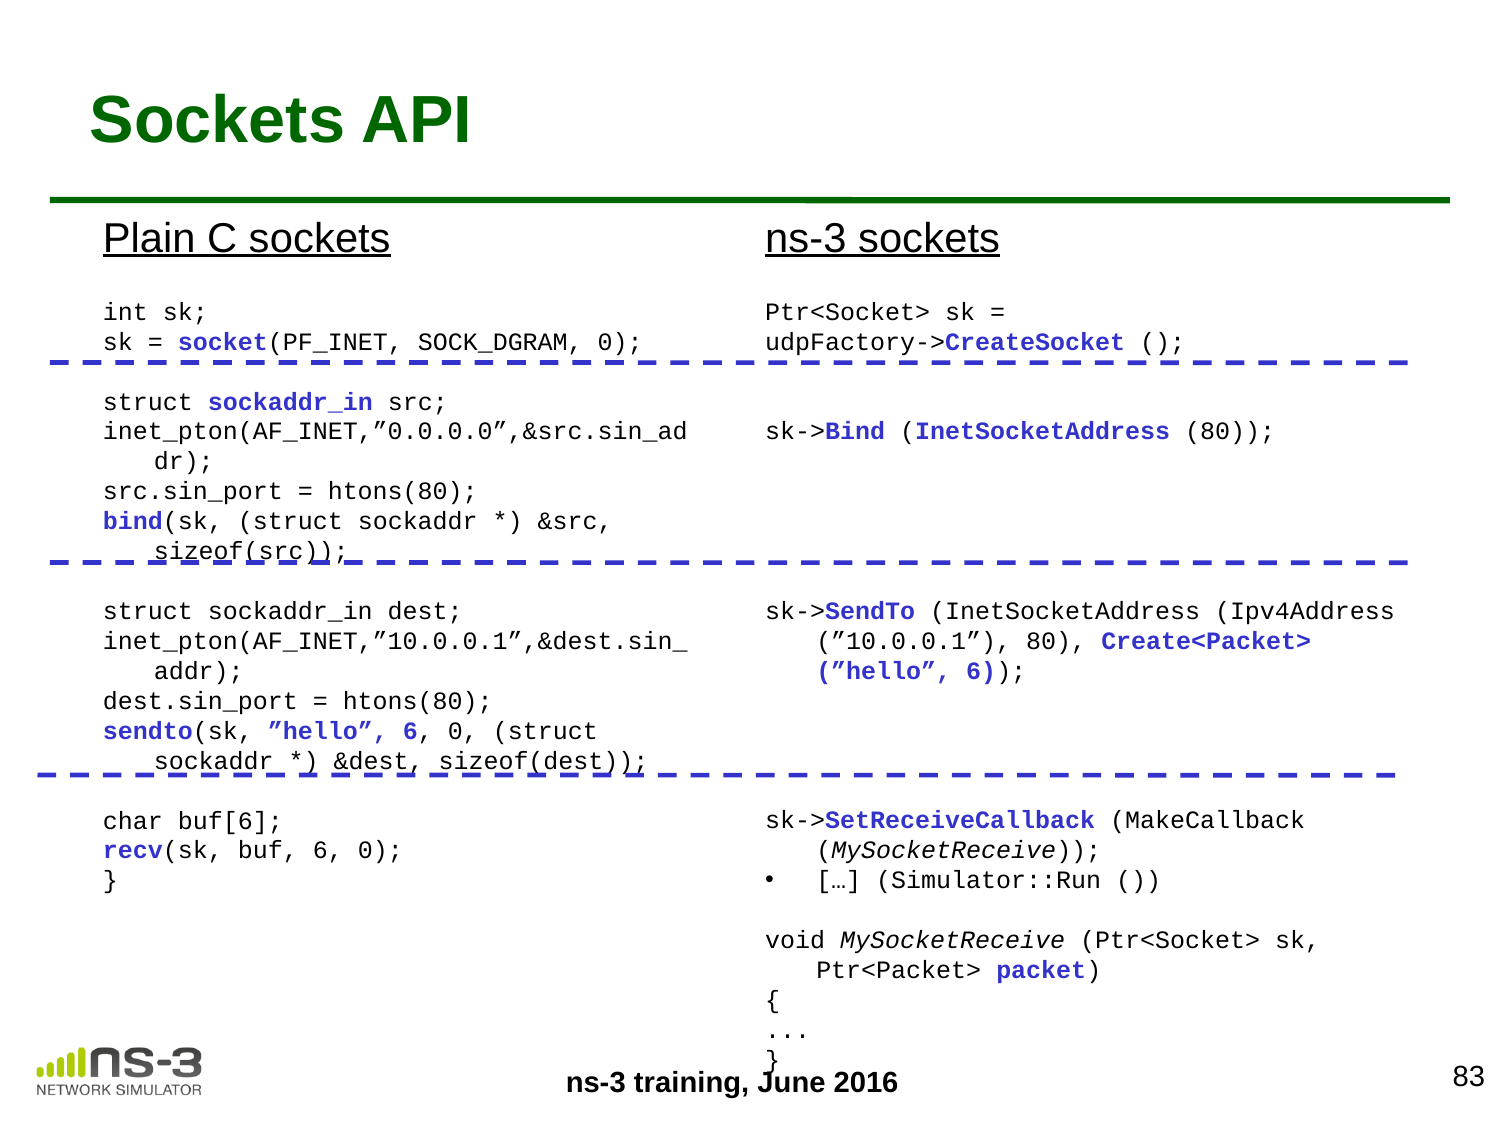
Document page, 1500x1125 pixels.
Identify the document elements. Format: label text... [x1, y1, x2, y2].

slide_number 83 [1154, 1049, 1500, 1125]
footer ns-3 training, June 2016 [539, 1054, 926, 1125]
list Plain C sockets int sk; sk = socket(PF_INET, SOCK_DGRAM, 0); struct sockaddr_in src; inet_pton(AF_INET,”0.0.0.0”,&src.sin_addr); src.sin_port = htons(80); bind(sk, (struct sockaddr *) &src, sizeof(src)); struct sockaddr_in dest; inet_pton(AF_INET,”10.0.0.1”,&dest.sin_addr); dest.sin_port = htons(80); sendto(sk, ”hello”, 6, 0, (struct sockaddr *) &dest, sizeof(dest)); char buf[6]; recv(sk, buf, 6, 0); } [87, 212, 713, 1013]
picture [24, 1017, 213, 1125]
title Sockets API [74, 44, 1421, 187]
text_box ns-3 sockets Ptr<Socket> sk = udpFactory->CreateSocket (); sk->Bind (InetSocketAddress (80)); sk->SendTo (InetSocketAddress (Ipv4Address (”10.0.0.1”), 80), Create<Packet> (”hello”, 6)); sk->SetReceiveCallback (MakeCallback (MySocketReceive)); […] (Simulator::Run ()) void MySocketReceive (Ptr<Socket> sk, Ptr<Packet> packet) { ... } [750, 212, 1463, 1013]
